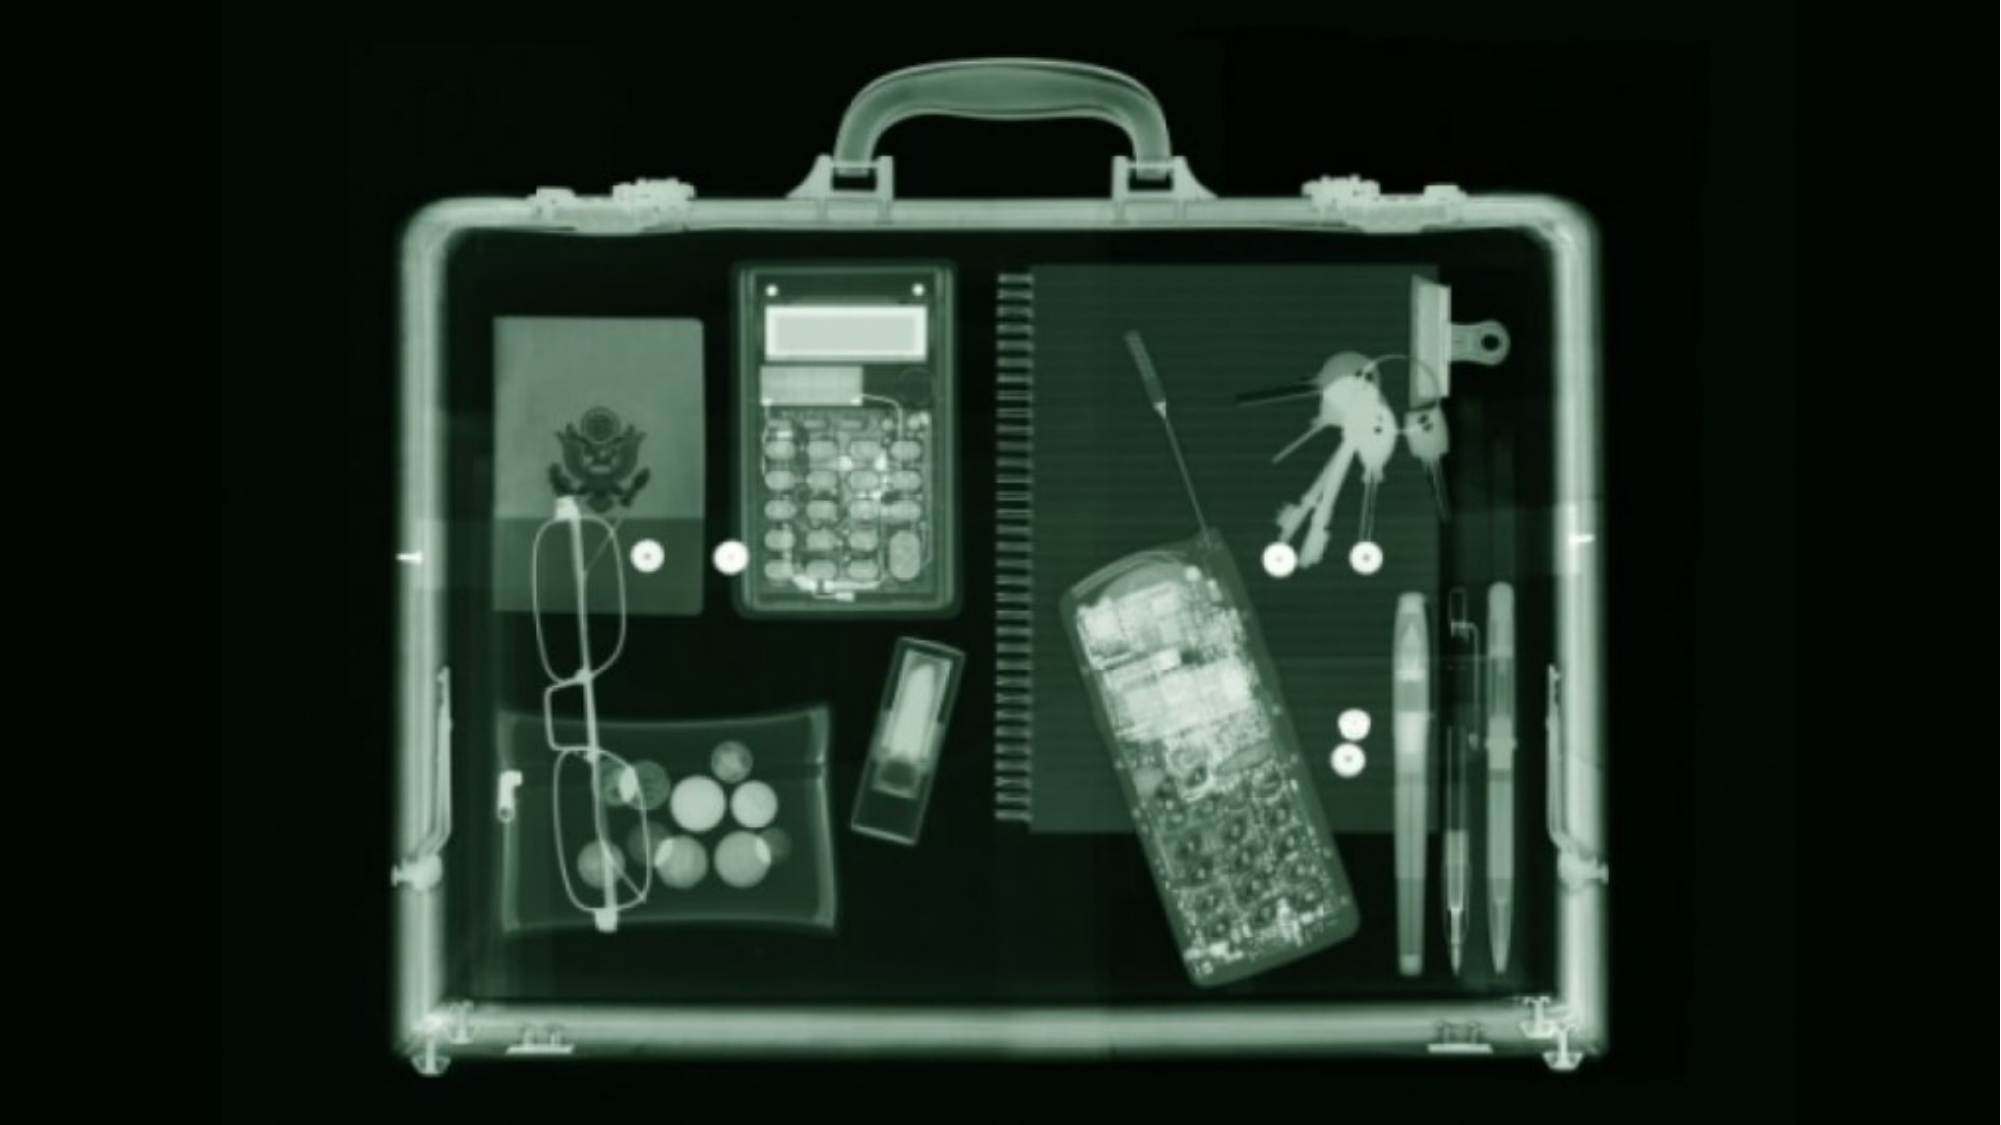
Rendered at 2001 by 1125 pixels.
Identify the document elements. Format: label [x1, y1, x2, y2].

picture [222, 0, 1796, 1125]
